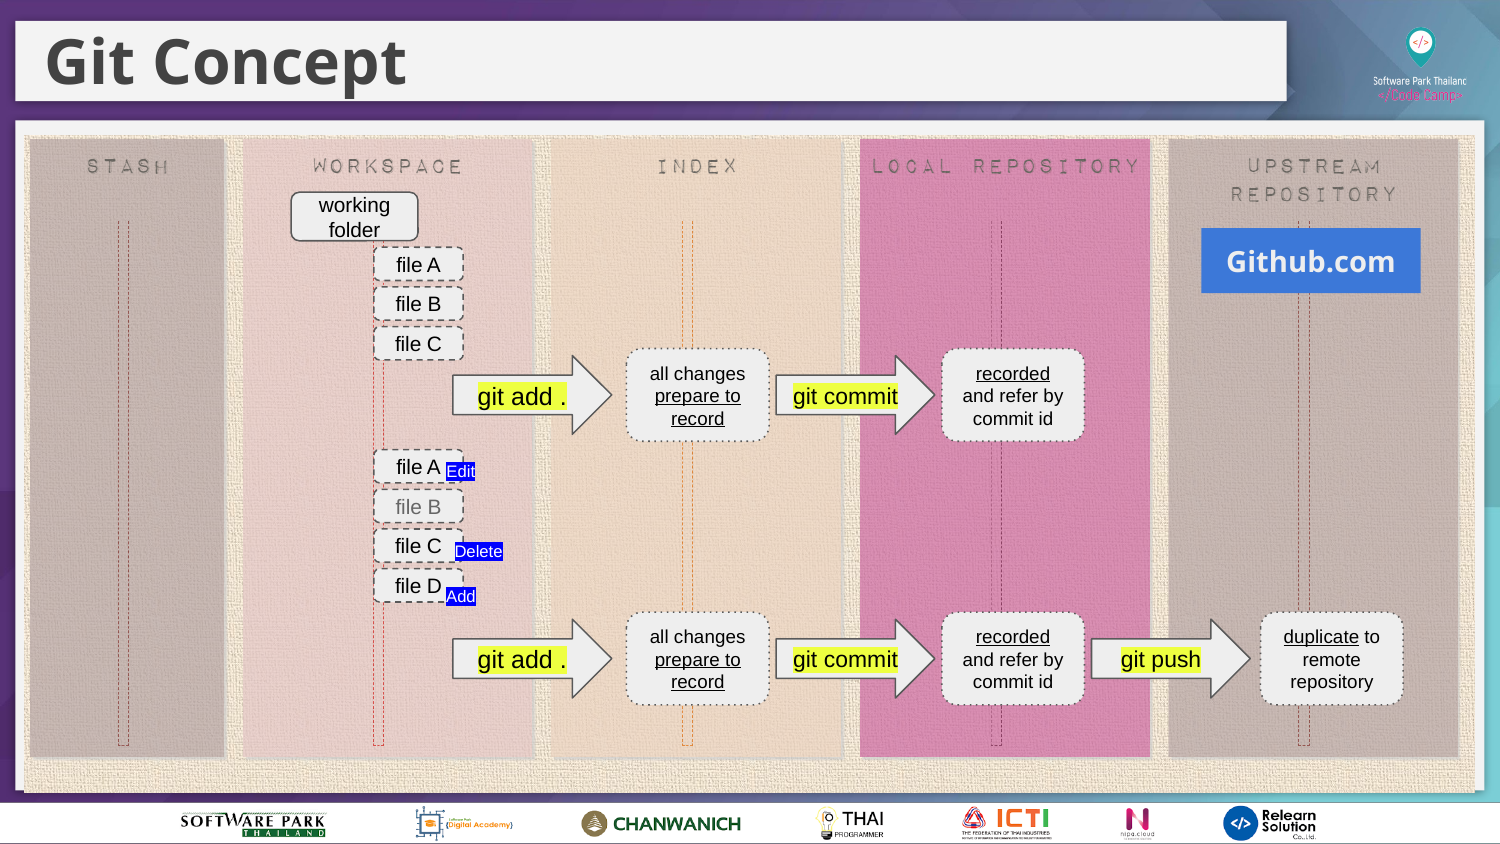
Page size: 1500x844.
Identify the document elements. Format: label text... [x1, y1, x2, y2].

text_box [290, 191, 1404, 706]
picture [0, 0, 1500, 844]
text_box Git Concept [33, 18, 1447, 111]
